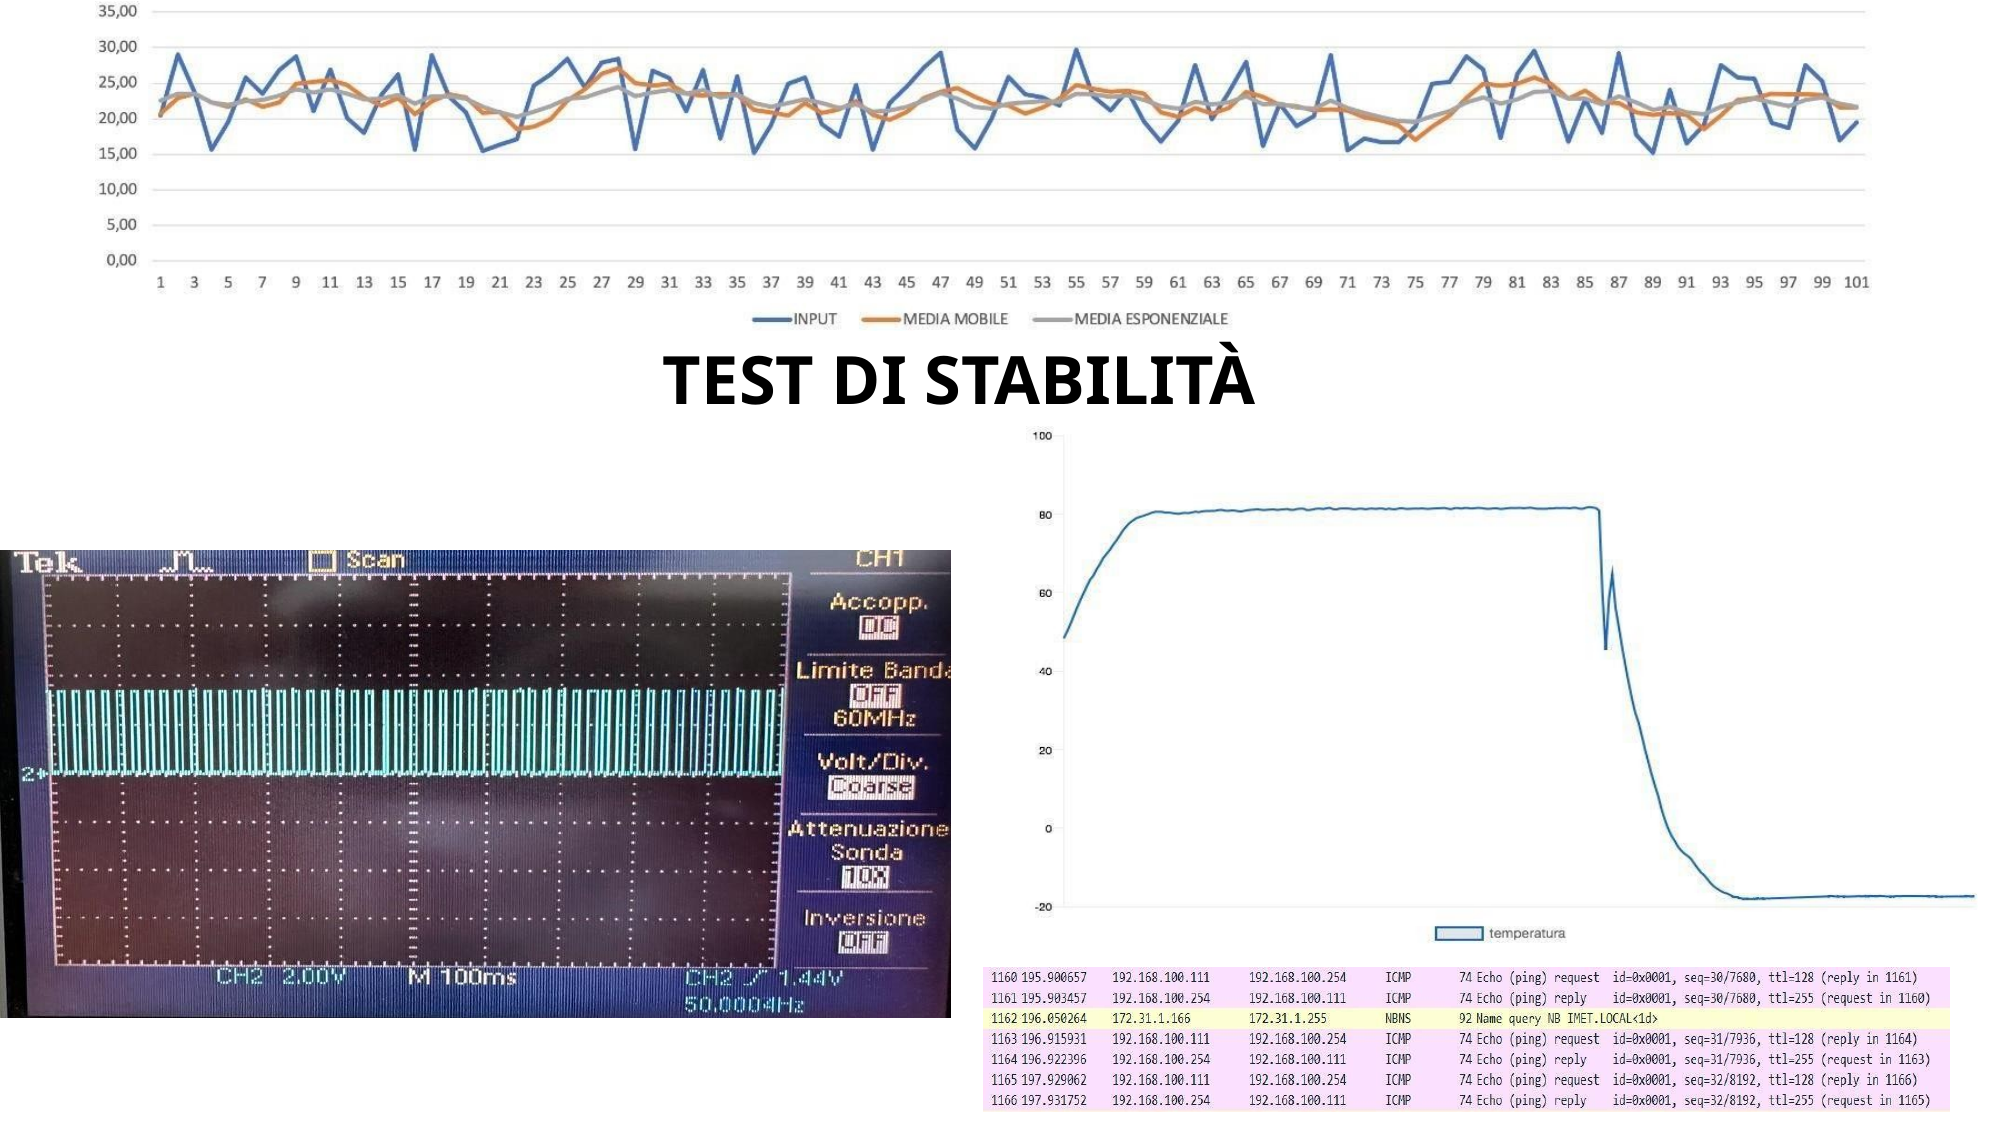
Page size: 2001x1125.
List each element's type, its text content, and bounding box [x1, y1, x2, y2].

picture [983, 967, 1950, 1112]
picture [1026, 426, 1978, 944]
picture [95, 1, 1872, 332]
picture [0, 550, 951, 1018]
text_box TEST DI STABILITÀ [648, 332, 1450, 426]
